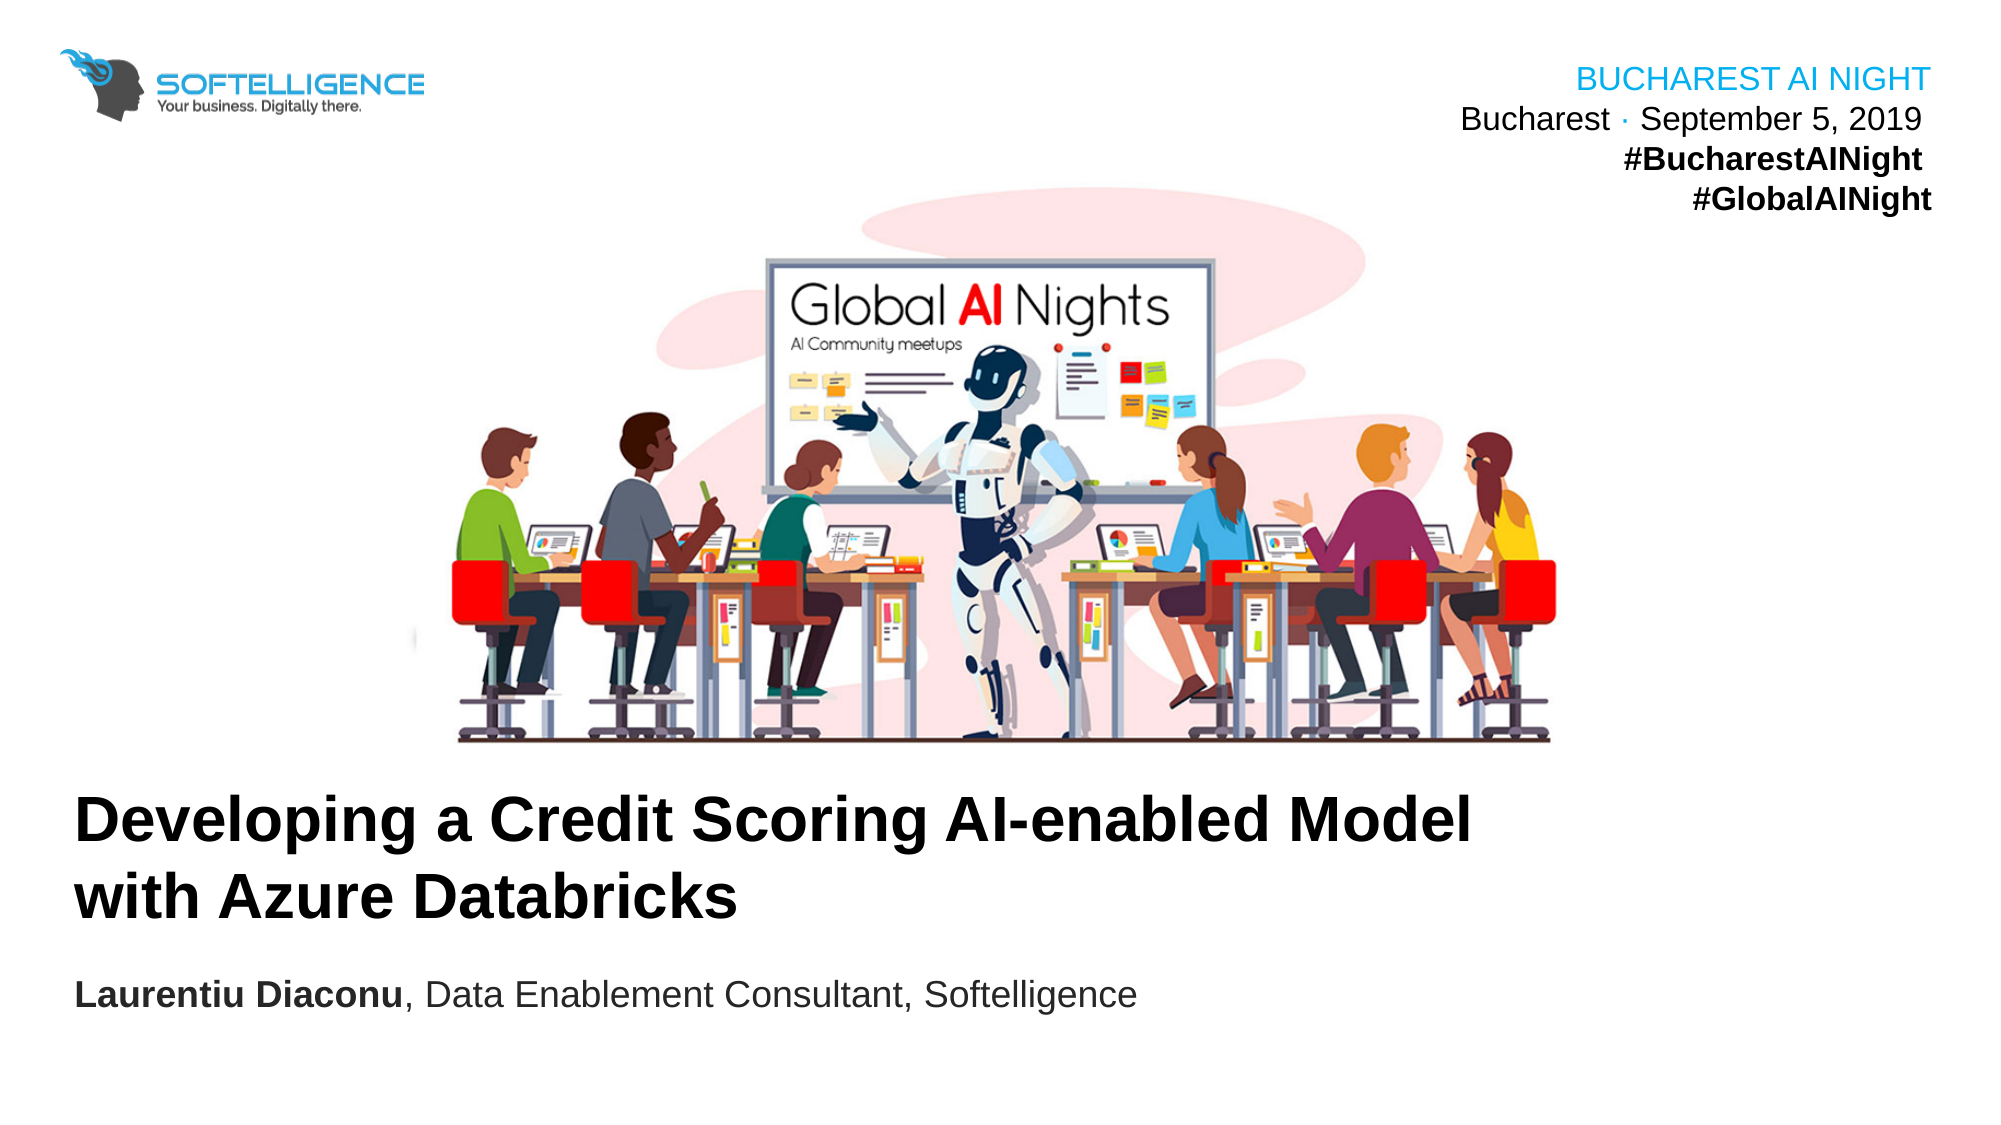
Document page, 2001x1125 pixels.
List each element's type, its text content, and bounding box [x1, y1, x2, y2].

picture [59, 49, 424, 122]
subtitle Laurentiu Diaconu, Data Enablement Consultant, Softelligence [59, 962, 1399, 1059]
text_box Bucharest ai NIGHT Bucharest · September 5, 2019 #BucharestAINight #GlobalAINight [946, 49, 1947, 225]
picture [367, 150, 1633, 806]
title Developing a Credit Scoring AI-enabled Model with Azure Databricks [59, 770, 1618, 941]
